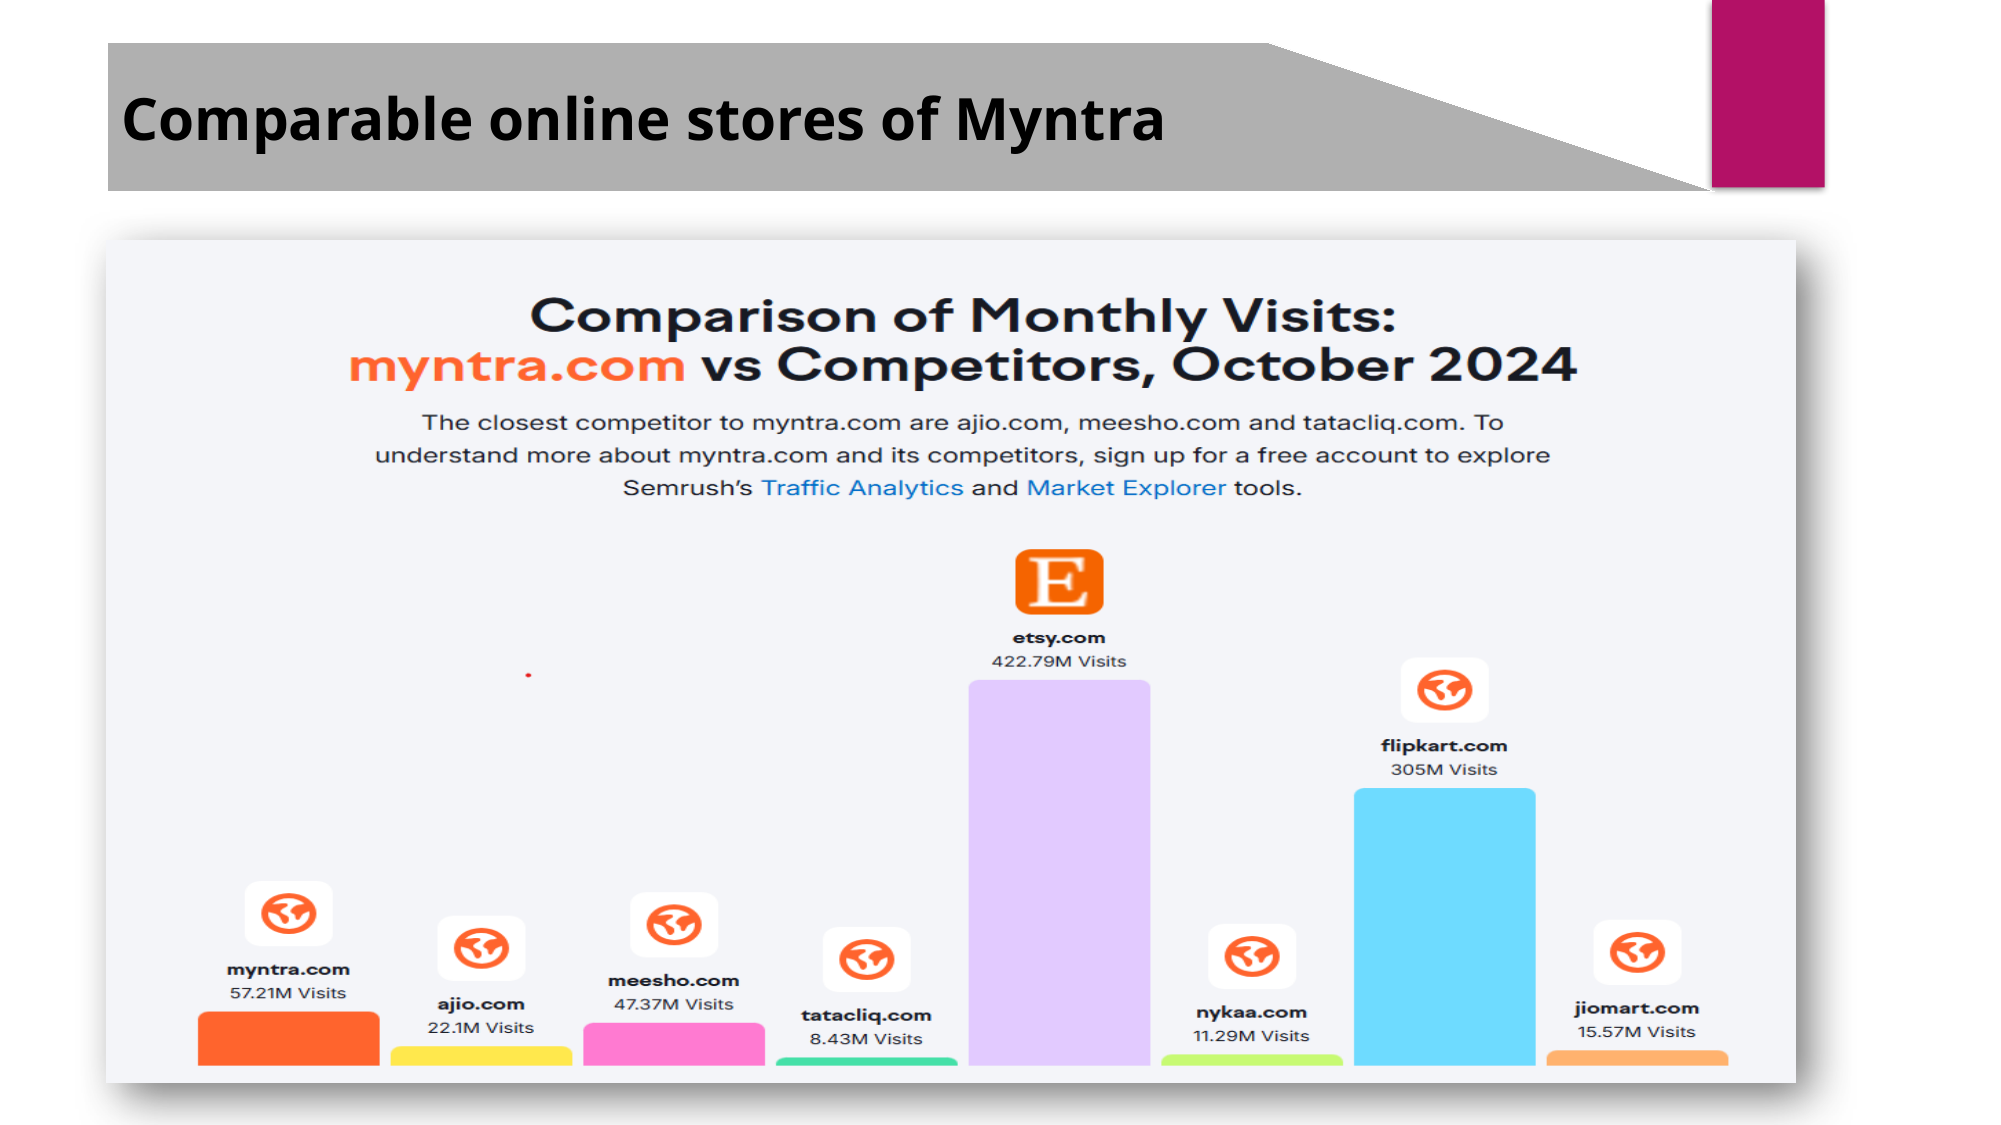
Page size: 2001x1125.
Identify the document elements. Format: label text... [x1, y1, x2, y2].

picture [106, 240, 1796, 1083]
text_box Comparable online stores of Myntra [107, 42, 1715, 192]
